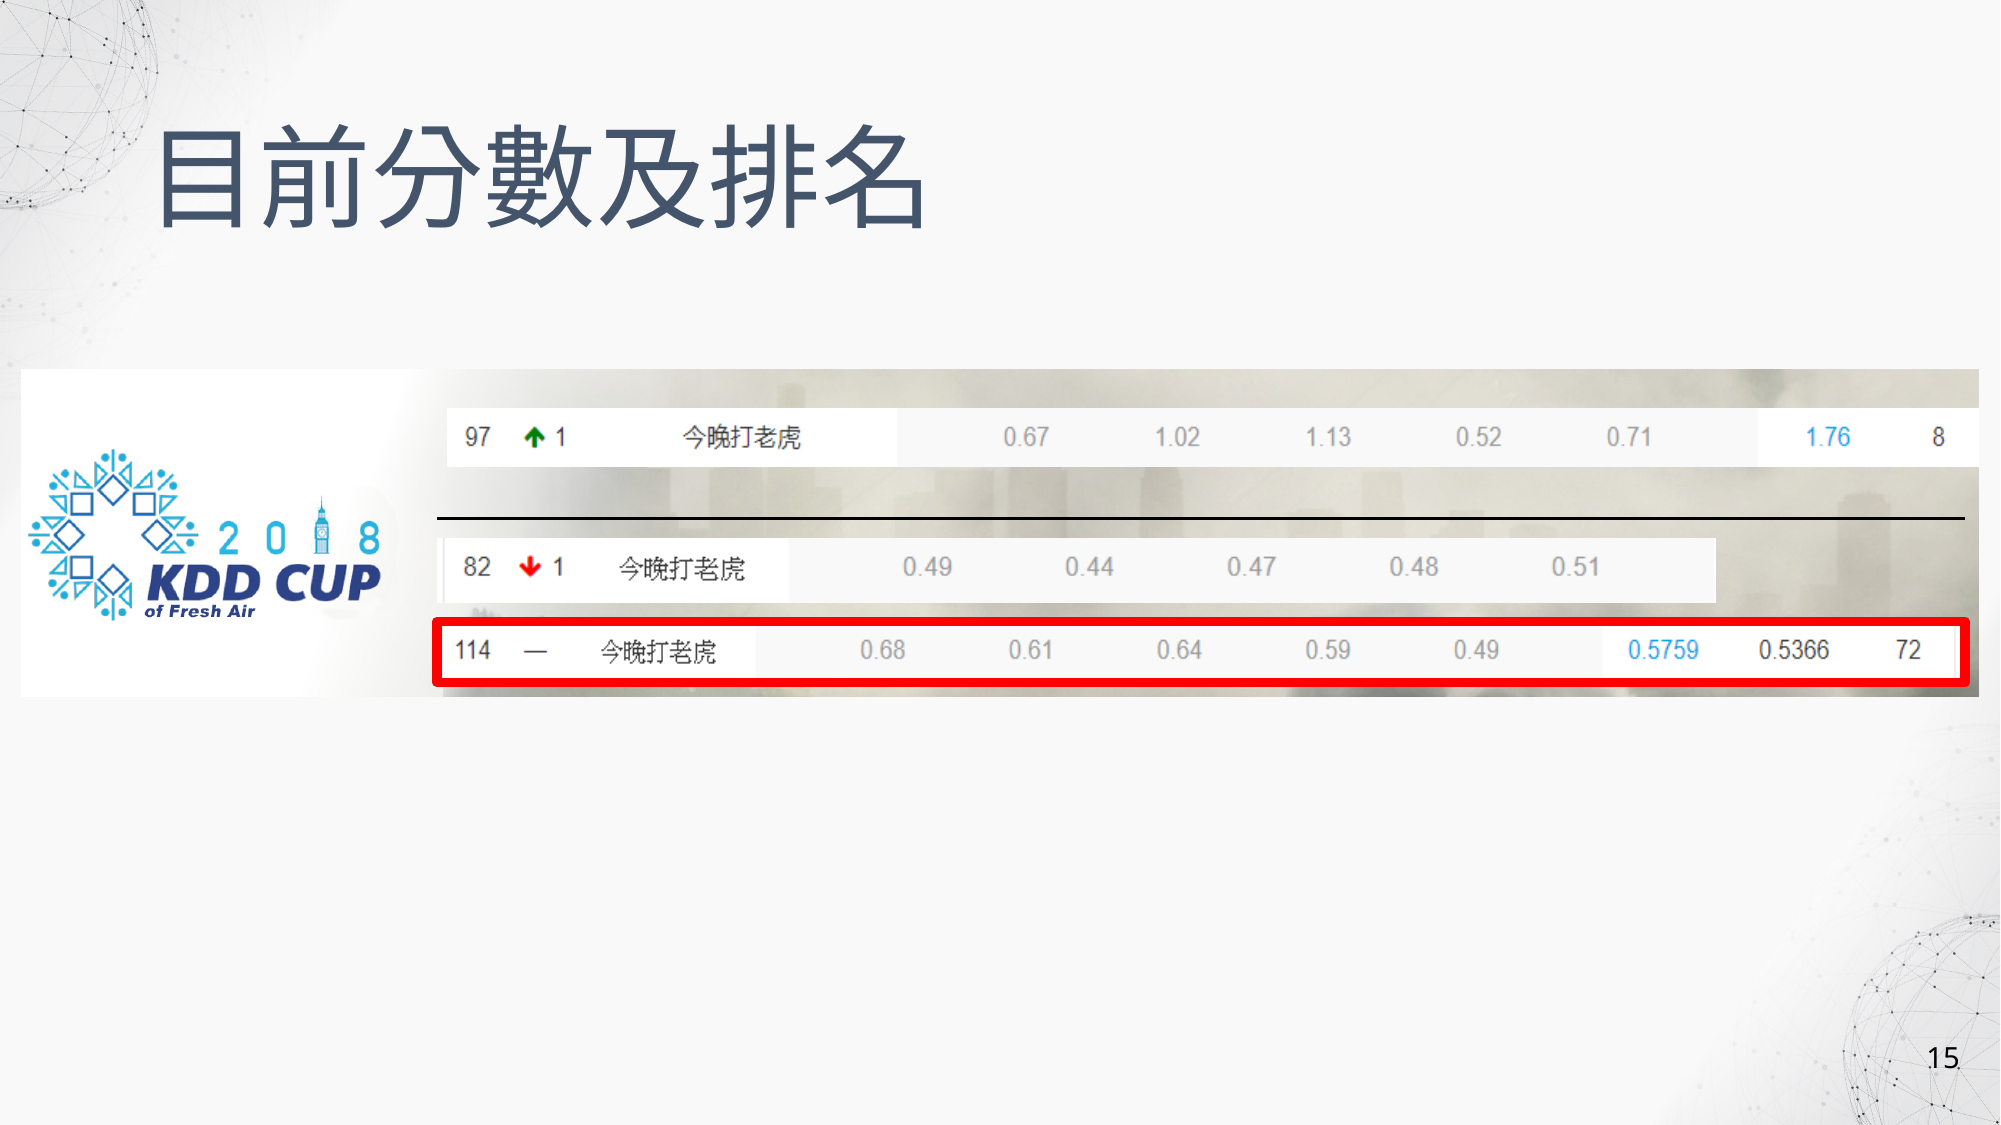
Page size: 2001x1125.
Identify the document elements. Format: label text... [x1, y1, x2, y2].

text_box 目前分數及排名 [131, 99, 984, 250]
text_box 15 [1715, 1031, 1975, 1082]
picture [0, 0, 2001, 1125]
